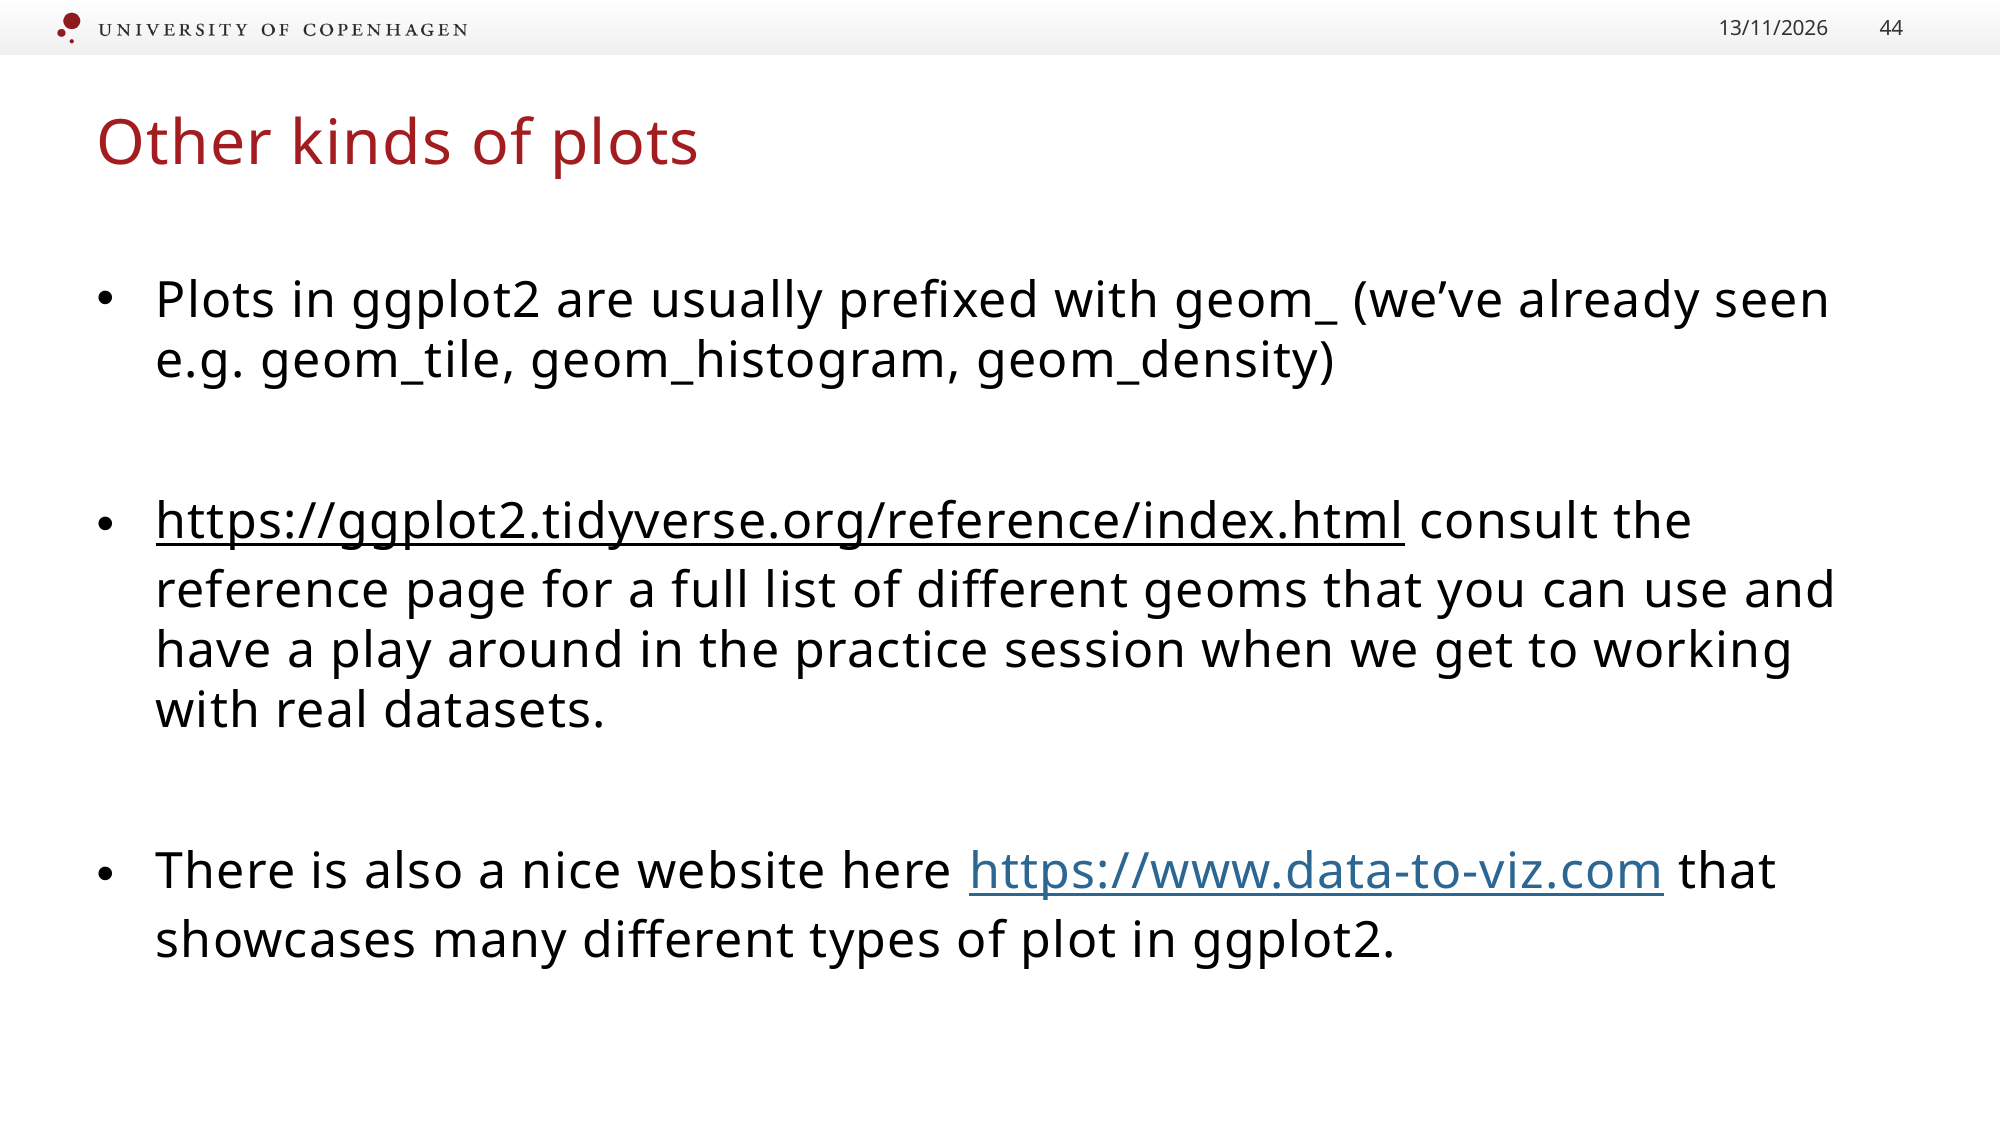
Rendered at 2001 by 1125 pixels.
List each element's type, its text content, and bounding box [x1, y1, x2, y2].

picture [92, 15, 475, 42]
title Other kinds of plots [96, 101, 1904, 244]
slide_number 44 [1840, 14, 1904, 43]
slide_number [1694, 14, 1829, 43]
list Plots in ggplot2 are usually prefixed with geom_ (we’ve already seen e.g. geom_tile, geom_histogram, geom_density) https://ggplot2.tidyverse.org/reference/index.html consult the reference page for a full list of different geoms that you can use and have a play around in the practice session when we get to working with real datasets. There is also a nice website here https://www.data-to-viz.com that showcases many different types of plot in ggplot2. [96, 267, 1904, 1034]
